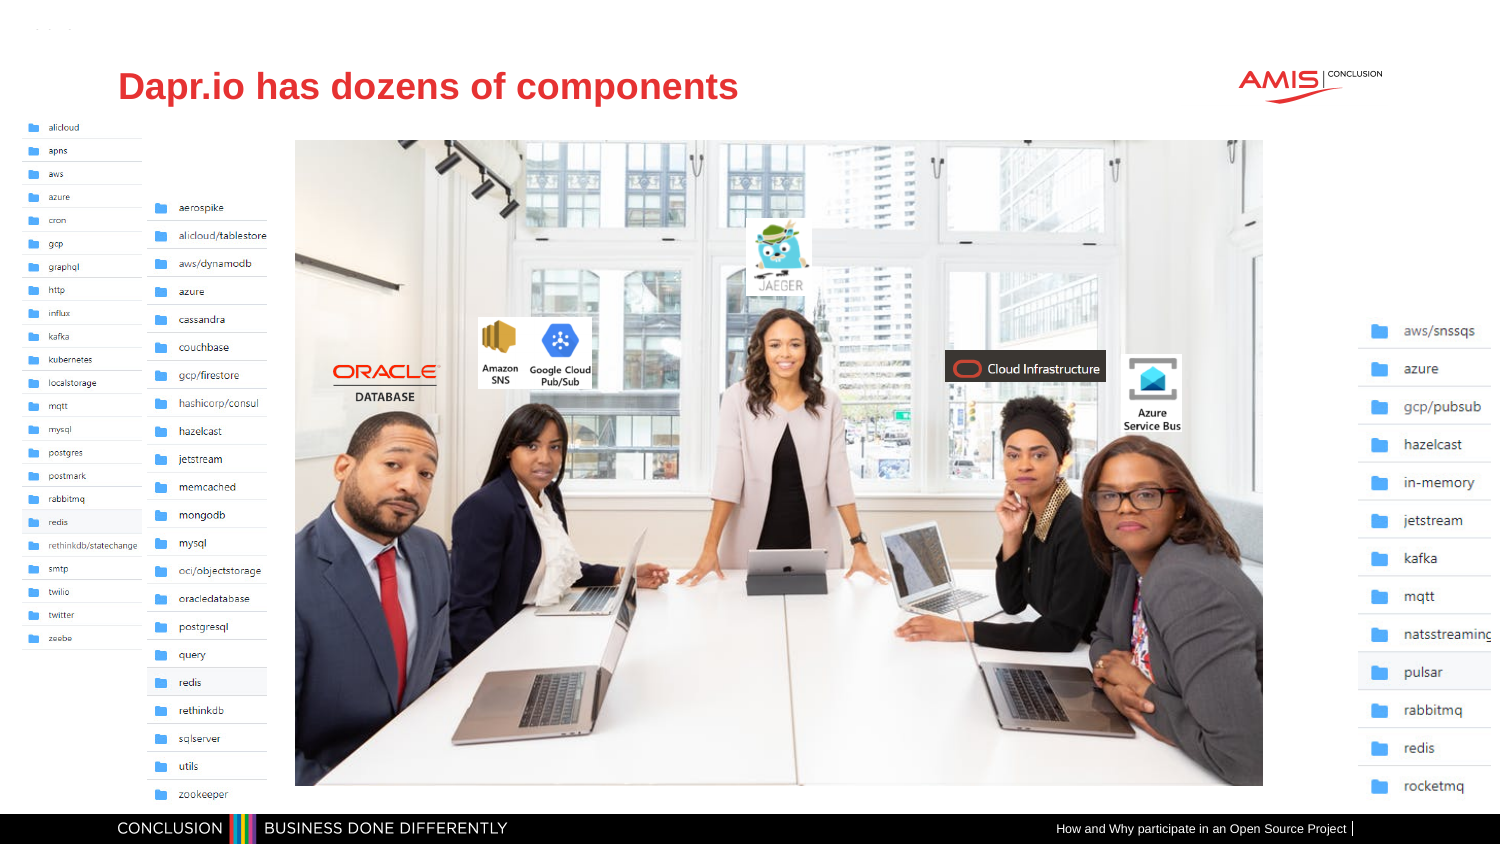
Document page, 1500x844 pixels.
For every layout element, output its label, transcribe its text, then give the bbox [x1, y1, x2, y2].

picture [1205, 59, 1388, 106]
picture [147, 195, 267, 805]
picture [295, 140, 1263, 787]
picture [239, 814, 1500, 844]
picture [0, 814, 236, 844]
title Dapr.io has dozens of components [118, 47, 1205, 130]
picture [22, 115, 142, 651]
footer How and Why participate in an Open Source Project [814, 820, 1347, 839]
picture [1358, 317, 1491, 803]
